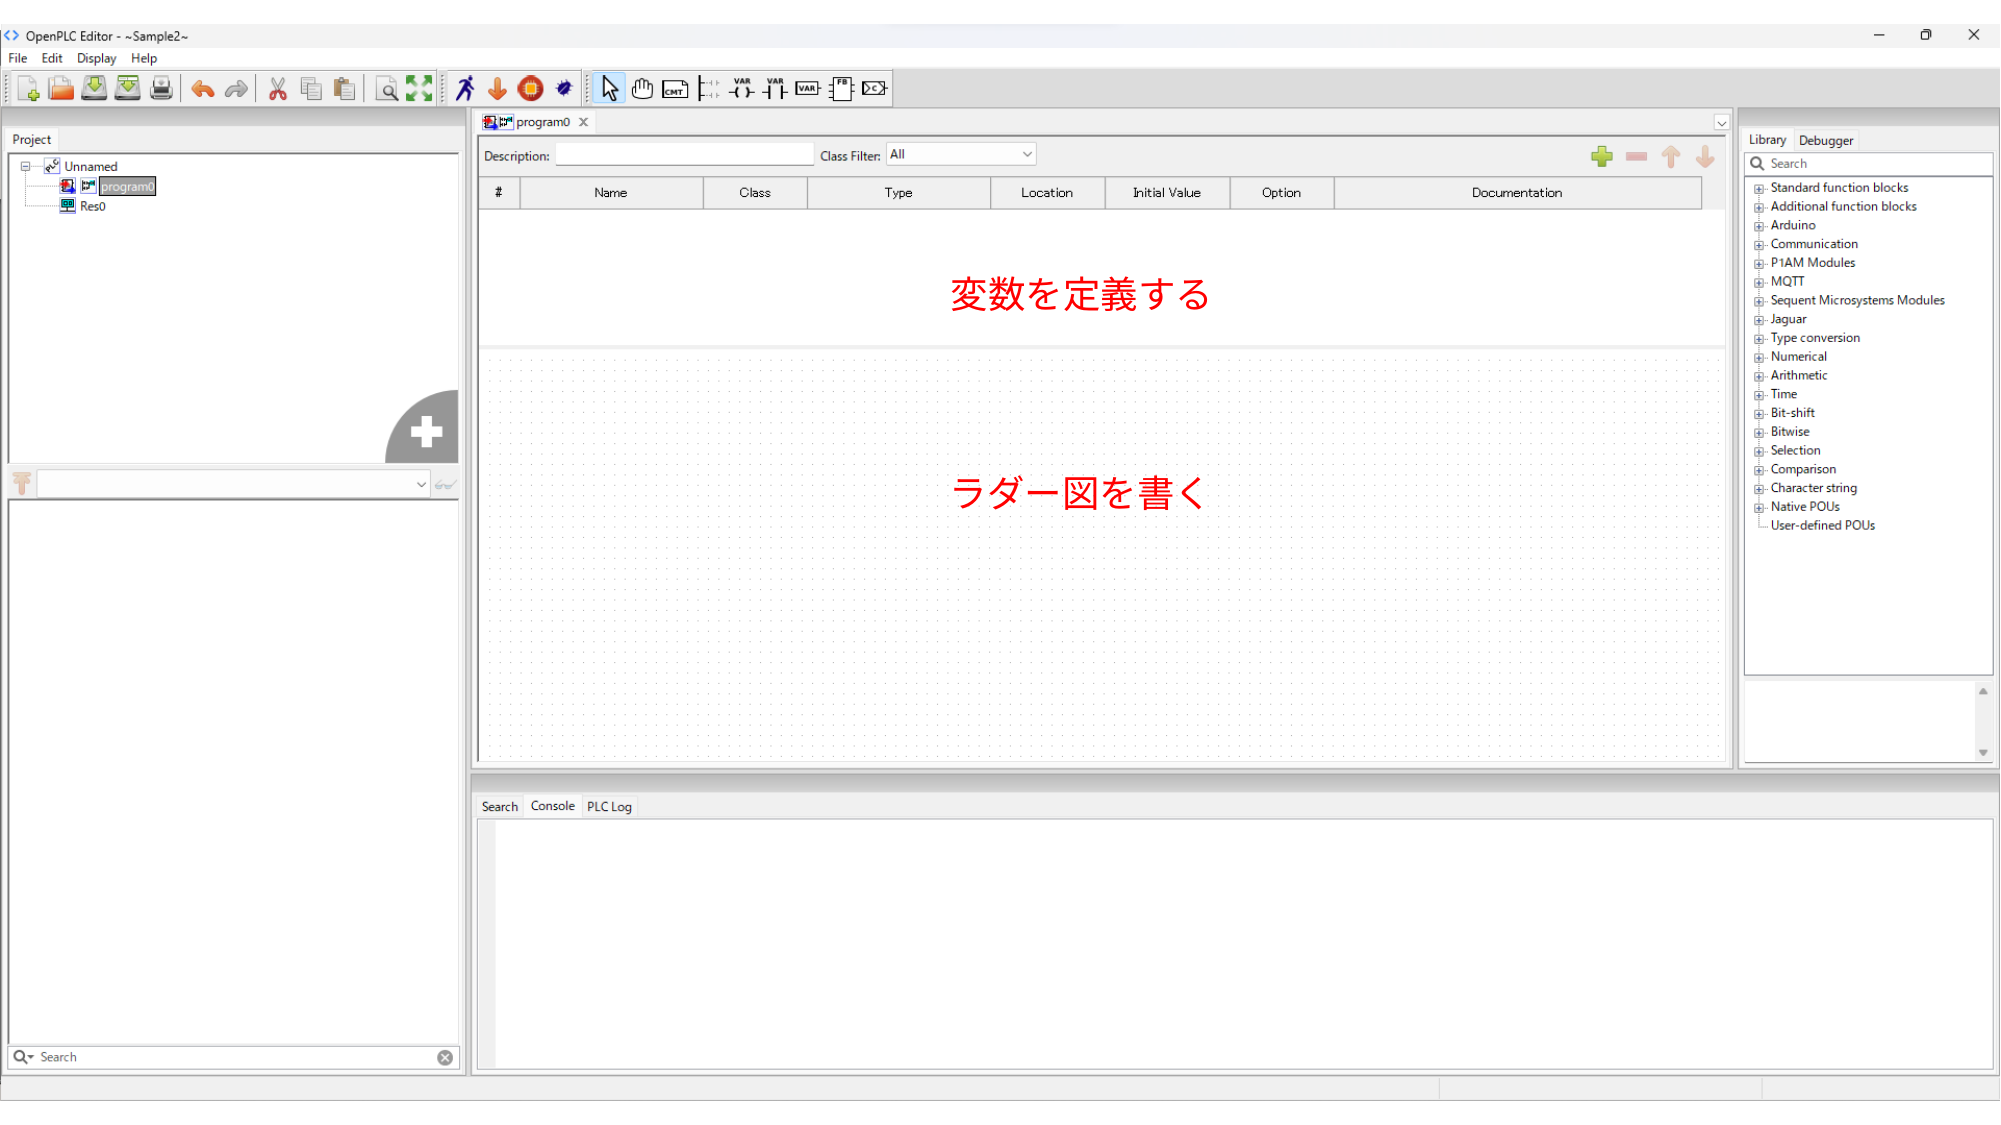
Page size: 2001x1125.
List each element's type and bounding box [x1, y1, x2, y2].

text_box [0, 24, 2000, 1101]
